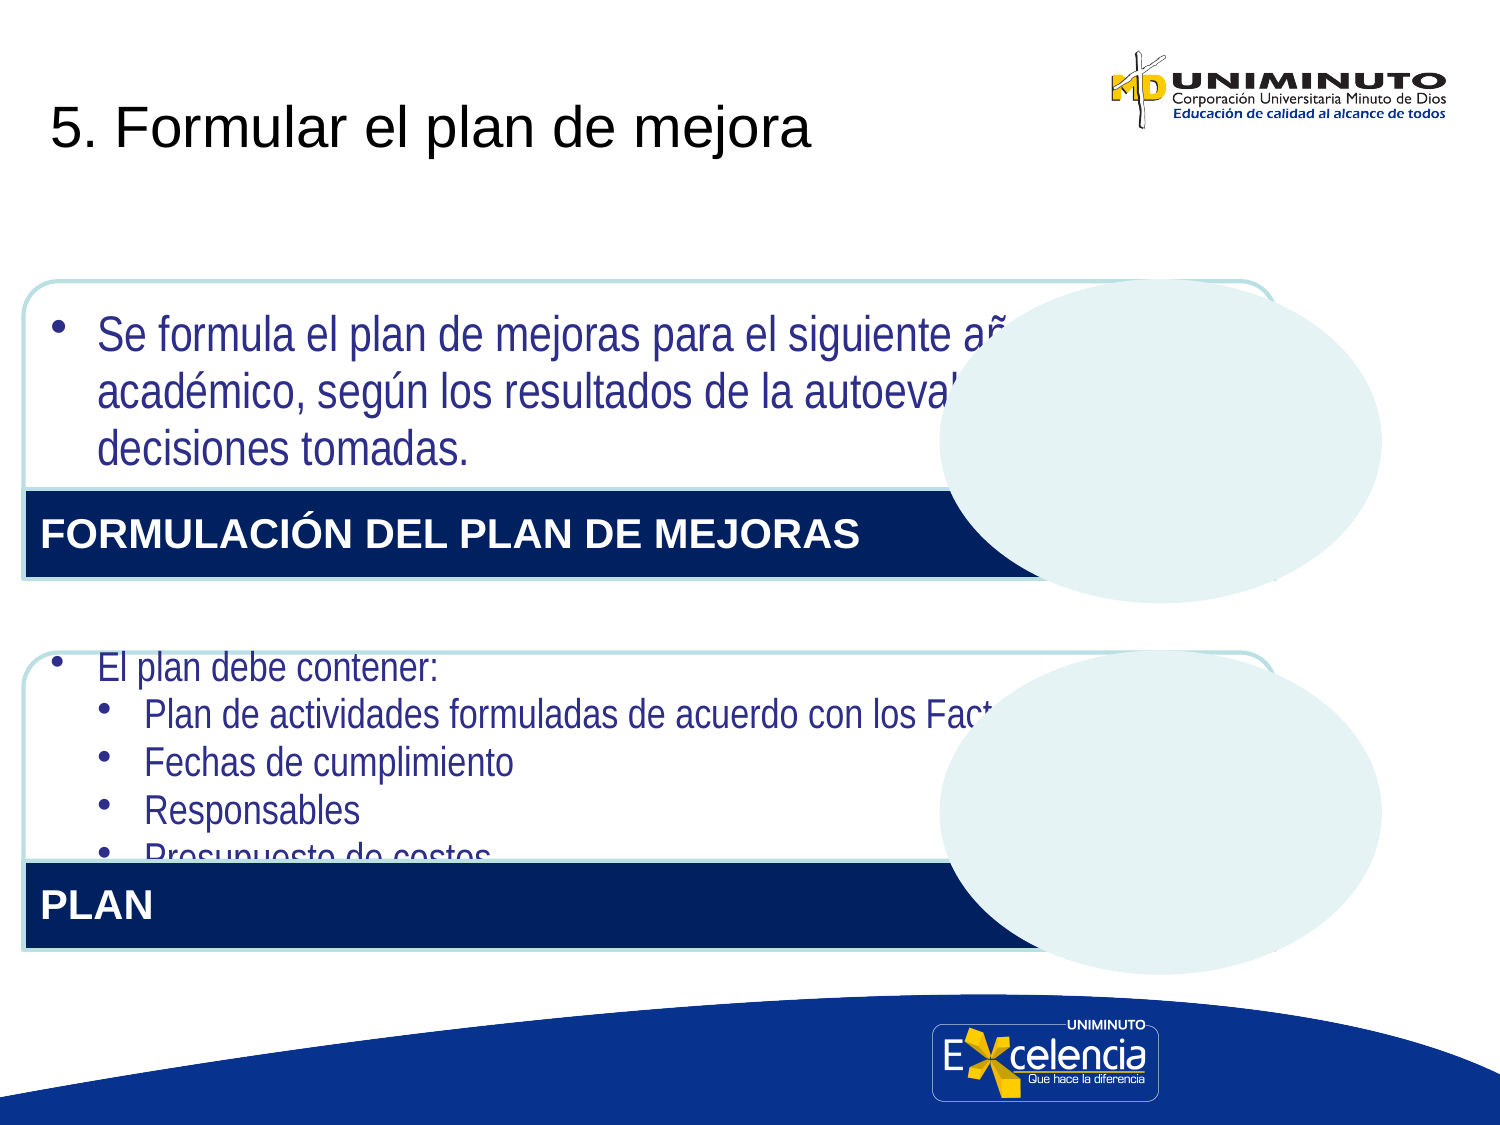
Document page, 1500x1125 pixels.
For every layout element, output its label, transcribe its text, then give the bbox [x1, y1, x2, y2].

picture [0, 0, 1500, 1125]
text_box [23, 280, 1489, 973]
text_box 5. Formular el plan de mejora [35, 82, 1243, 167]
